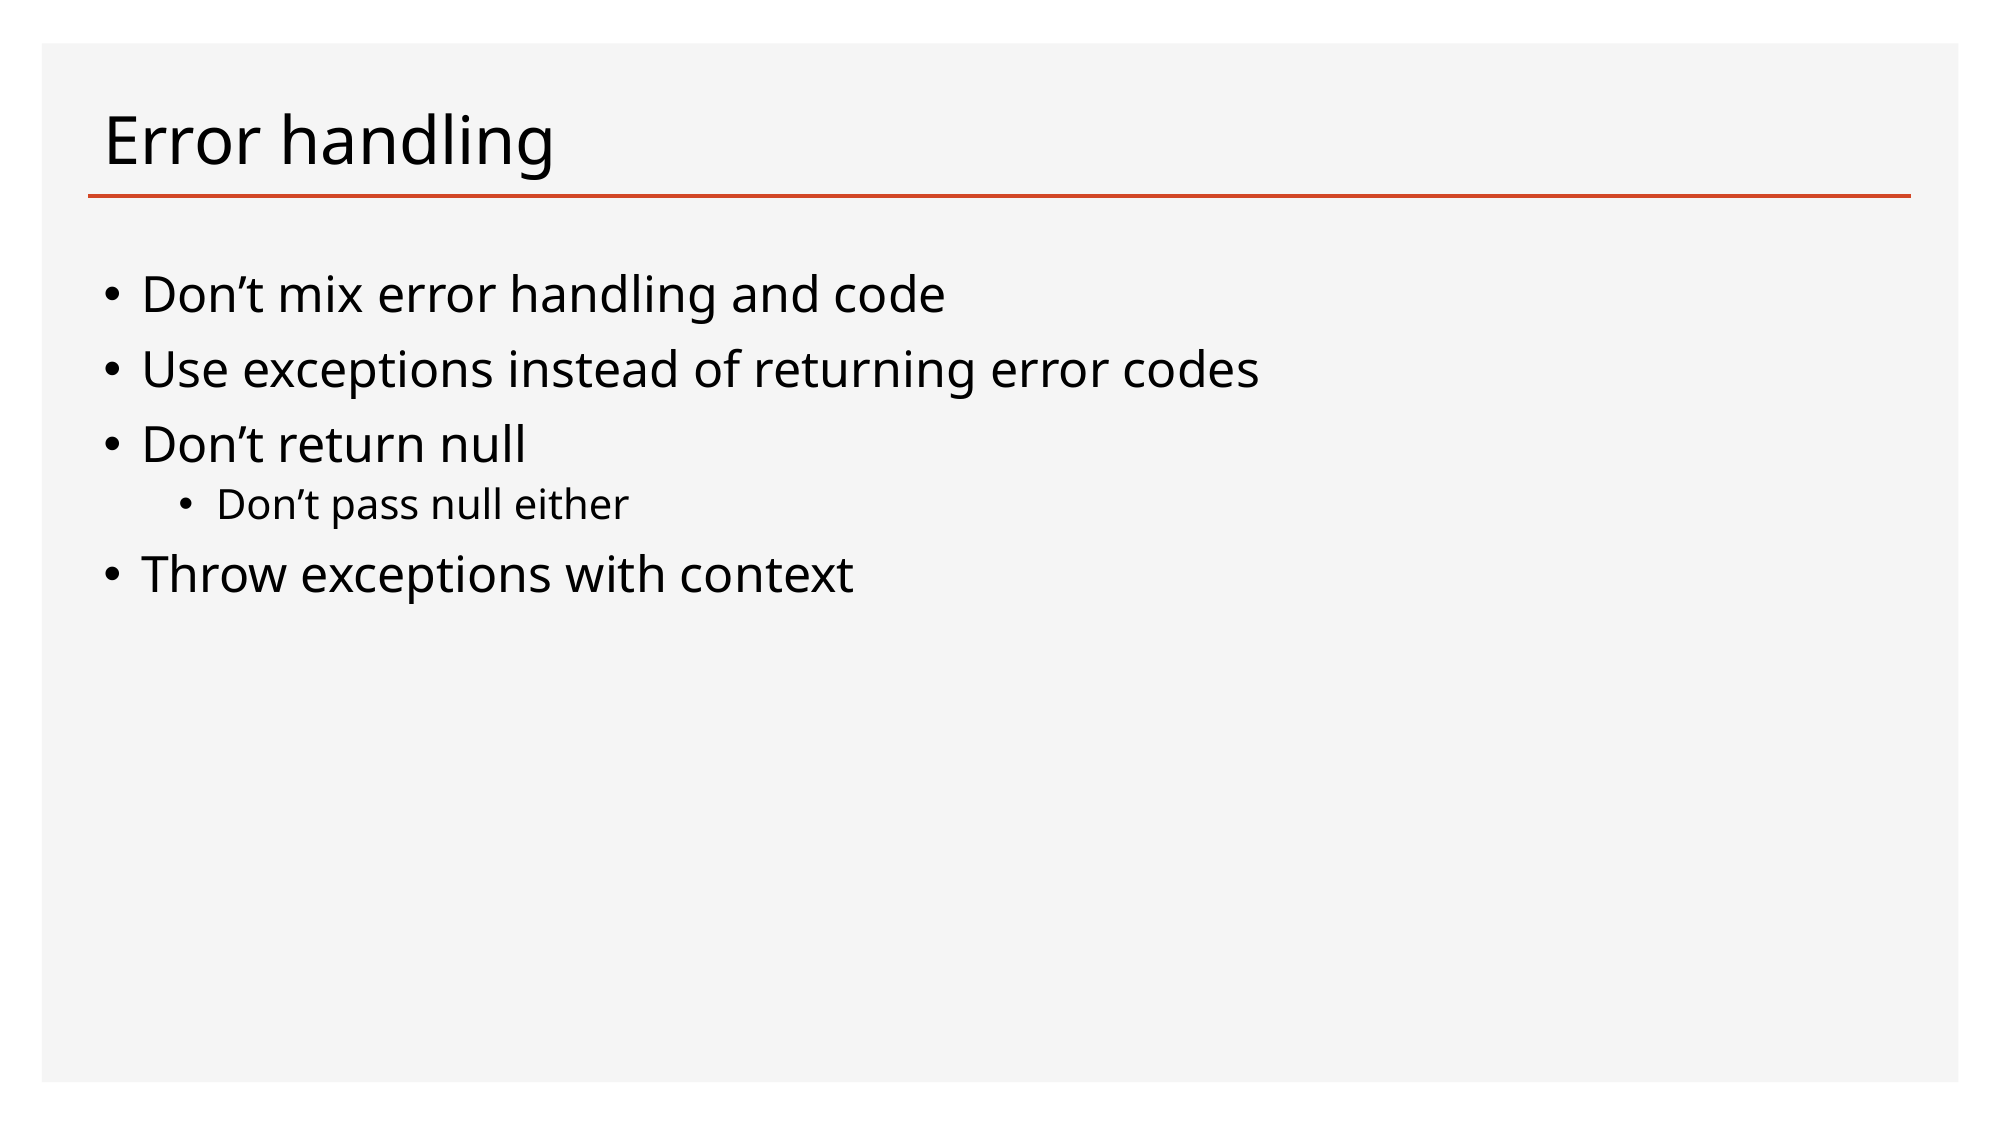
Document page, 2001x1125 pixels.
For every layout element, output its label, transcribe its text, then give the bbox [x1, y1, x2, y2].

list Don’t mix error handling and code Use exceptions instead of returning error codes Don’t return null Don’t pass null either Throw exceptions with context [88, 261, 1912, 1050]
title Error handling [88, 59, 1912, 187]
